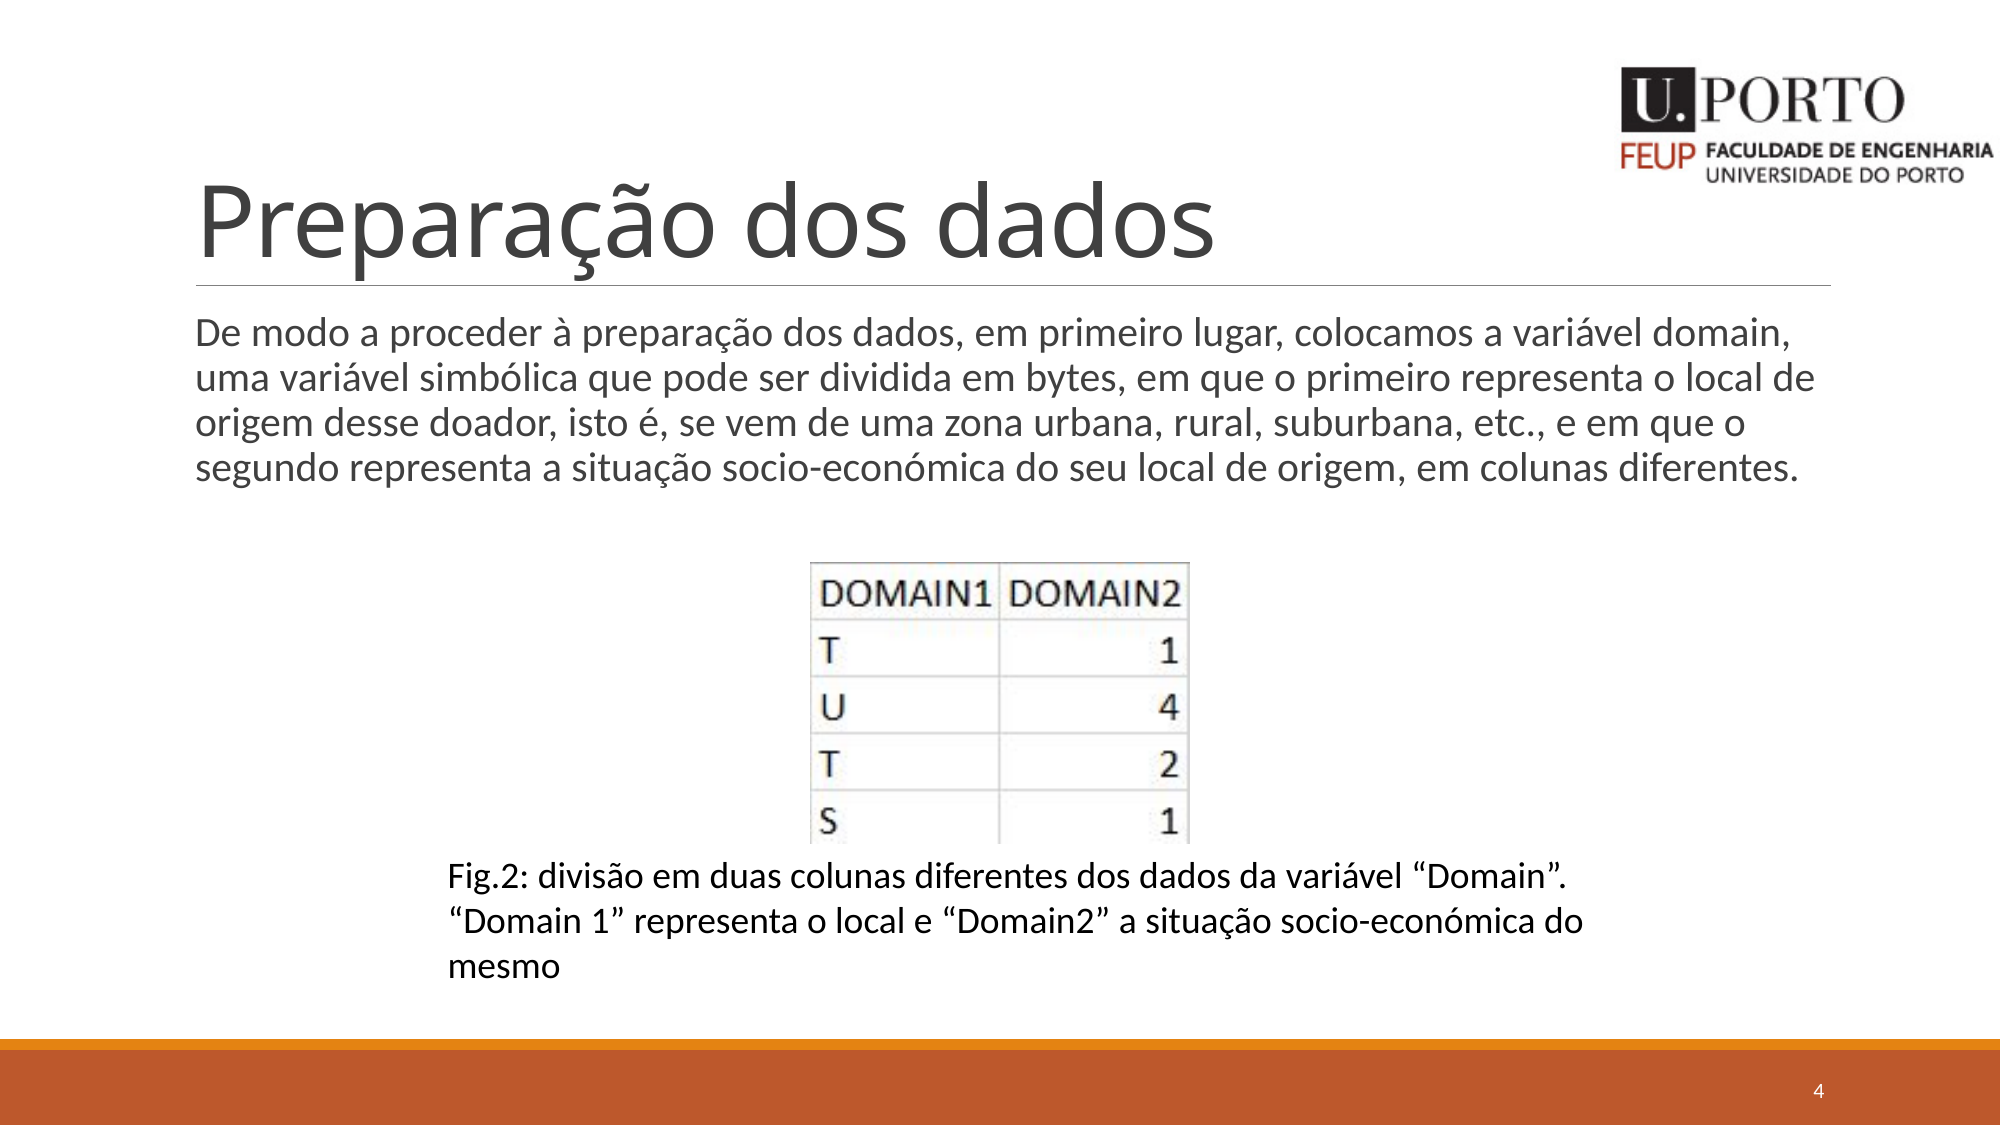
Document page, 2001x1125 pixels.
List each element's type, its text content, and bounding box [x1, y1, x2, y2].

picture [1613, 58, 2000, 191]
text_box Fig.2: divisão em duas colunas diferentes dos dados da variável “Domain”. “Domain 1” representa o local e “Domain2” a situação socio-económica do mesmo [432, 843, 1664, 994]
title Preparação dos dados [180, 47, 1830, 285]
list De modo a proceder à preparação dos dados, em primeiro lugar, colocamos a variável domain, uma variável simbólica que pode ser dividida em bytes, em que o primeiro representa o local de origem desse doador, isto é, se vem de uma zona urbana, rural, suburbana, etc., e em que o segundo representa a situação socio-económica do seu local de origem, em colunas diferentes. [180, 302, 1830, 963]
picture [809, 561, 1191, 844]
slide_number 4 [1624, 1059, 1840, 1120]
